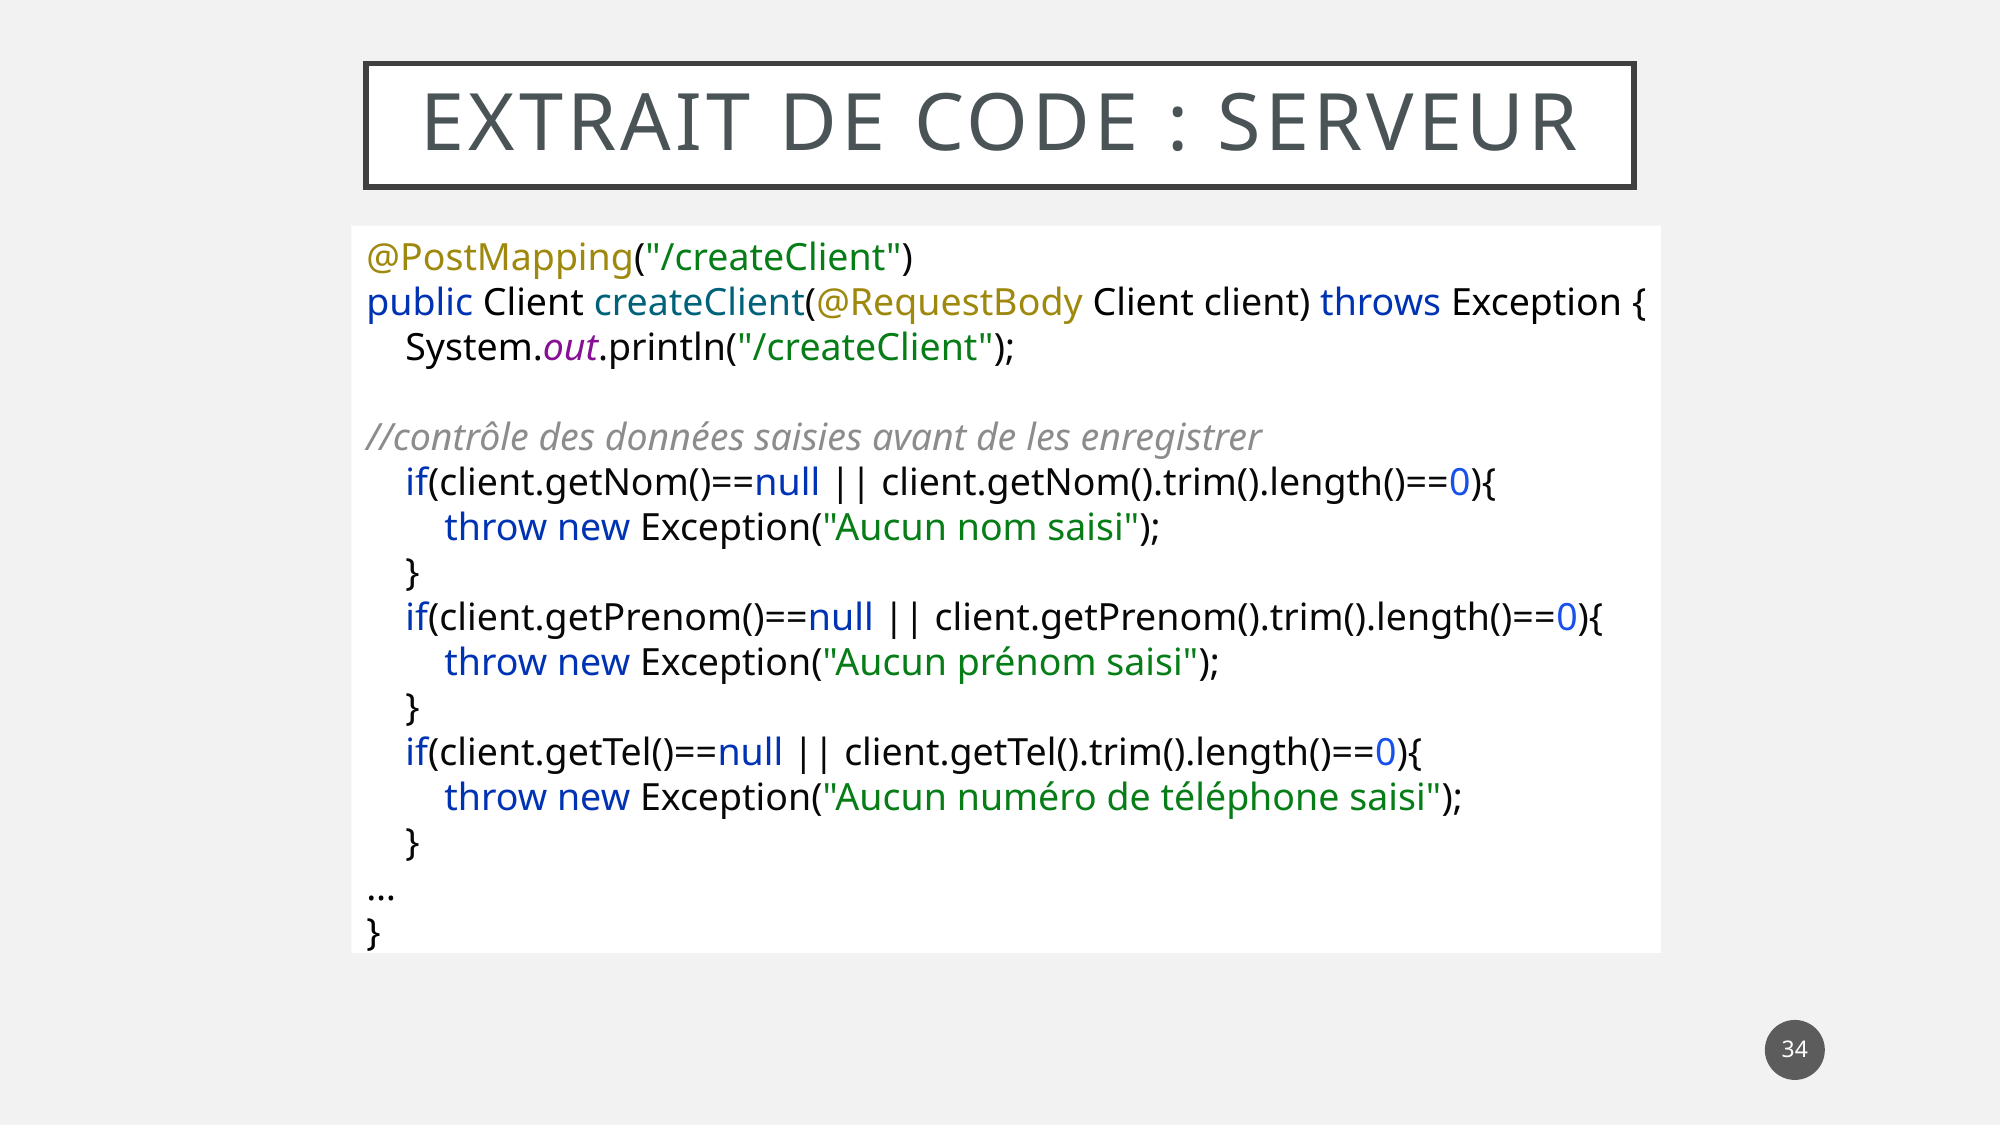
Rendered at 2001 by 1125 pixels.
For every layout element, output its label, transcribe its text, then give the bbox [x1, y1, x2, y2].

title EXTRAIT DE CODE : serveur [363, 61, 1637, 190]
text_box @PostMapping("/createClient") public Client createClient(@RequestBody Client client) throws Exception { System.out.println("/createClient"); //contrôle des données saisies avant de les enregistrer if(client.getNom()==null || client.getNom().trim().length()==0){ throw new Exception("Aucun nom saisi"); } if(client.getPrenom()==null || client.getPrenom().trim().length()==0){ throw new Exception("Aucun prénom saisi"); } if(client.getTel()==null || client.getTel().trim().length()==0){ throw new Exception("Aucun numéro de téléphone saisi"); } … } [351, 225, 1662, 953]
slide_number 34 [1764, 1019, 1825, 1080]
